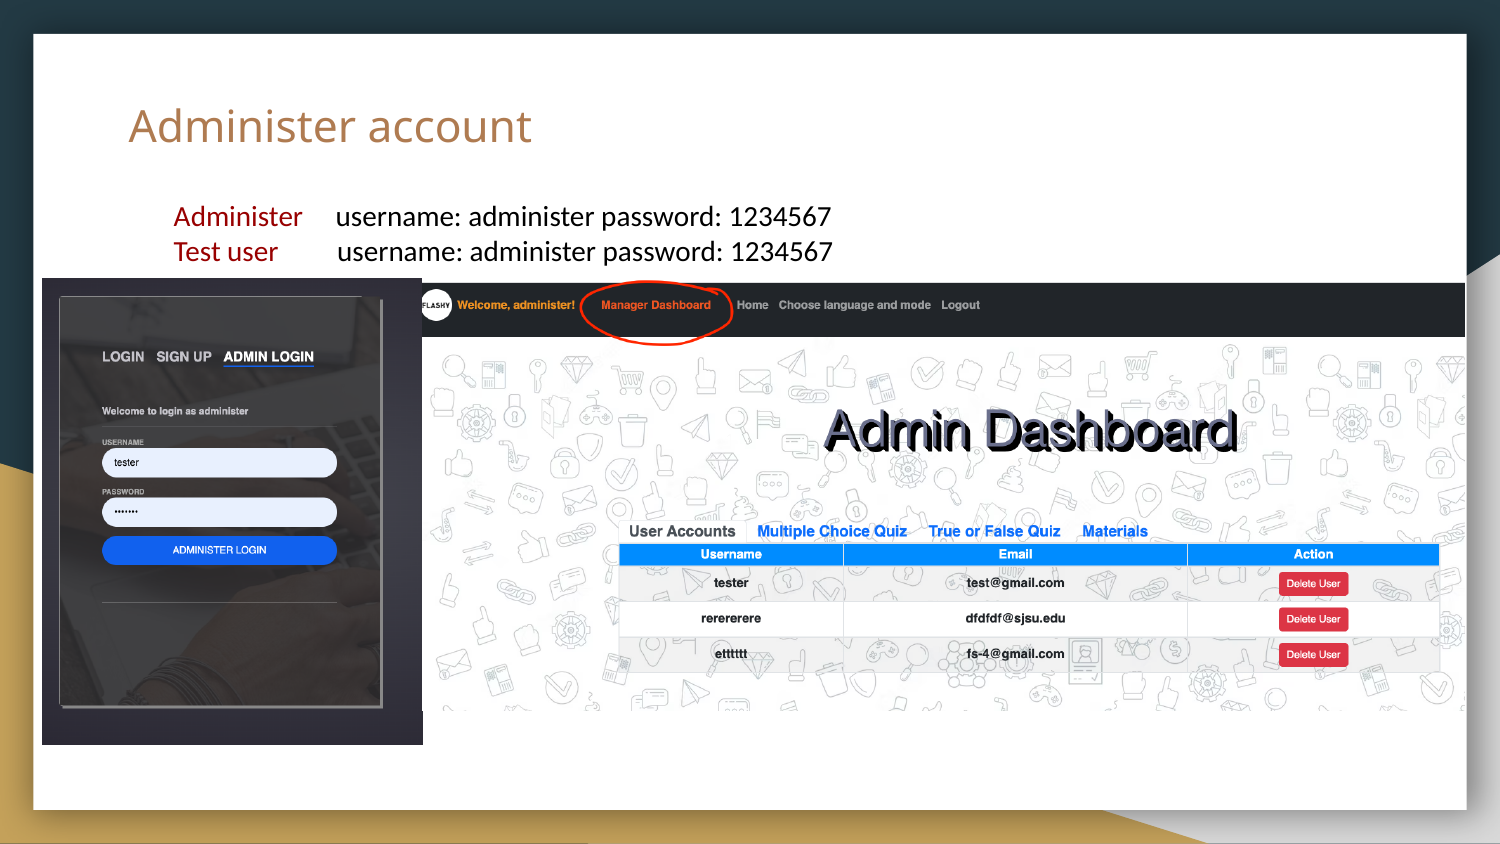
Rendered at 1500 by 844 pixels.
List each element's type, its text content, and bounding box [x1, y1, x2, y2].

title Administer account [113, 83, 1345, 167]
picture [42, 278, 1465, 745]
text_box Administer username: administer password: 1234567 Test user username: administer password: 1234567 [158, 182, 962, 276]
